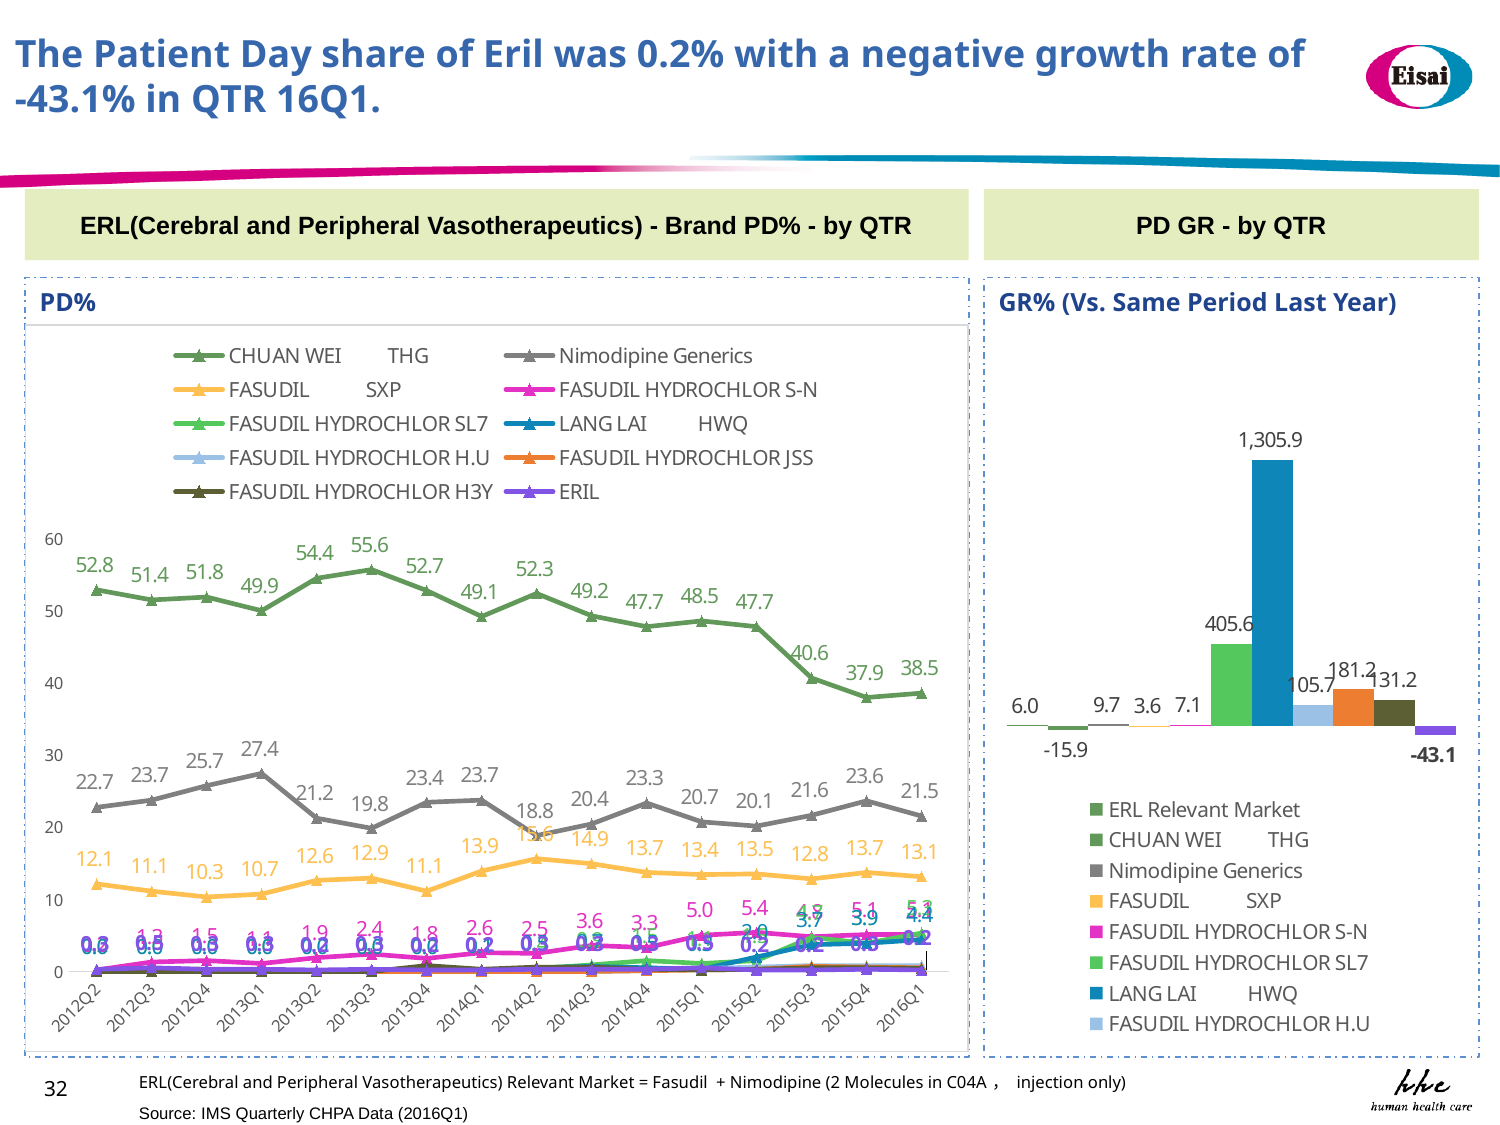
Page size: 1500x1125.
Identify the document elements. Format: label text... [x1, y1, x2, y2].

text_box Source: IMS Quarterly CHPA Data (2016Q1) [123, 1095, 1372, 1125]
picture [1436, 45, 1473, 70]
list ERL(Cerebral and Peripheral Vasotherapeutics) Relevant Market = Fasudil + Nimodipine (2 Molecules in C04A， injection only) [123, 1068, 1372, 1095]
list The Patient Day share of Eril was 0.2% with a negative growth rate of -43.1% in QTR 16Q1. [0, 0, 1337, 150]
text_box ERL(Cerebral and Peripheral Vasotherapeutics) - Brand PD% - by QTR [24, 189, 969, 261]
picture [1372, 1069, 1473, 1111]
chart [24, 323, 970, 1053]
picture [0, 152, 1500, 191]
chart [983, 323, 1480, 1053]
picture [1424, 83, 1473, 110]
slide_number 32 [29, 1069, 123, 1110]
text_box [983, 277, 1479, 323]
picture [1366, 45, 1450, 110]
text_box [24, 277, 969, 323]
text_box PD GR - by QTR [983, 189, 1479, 261]
